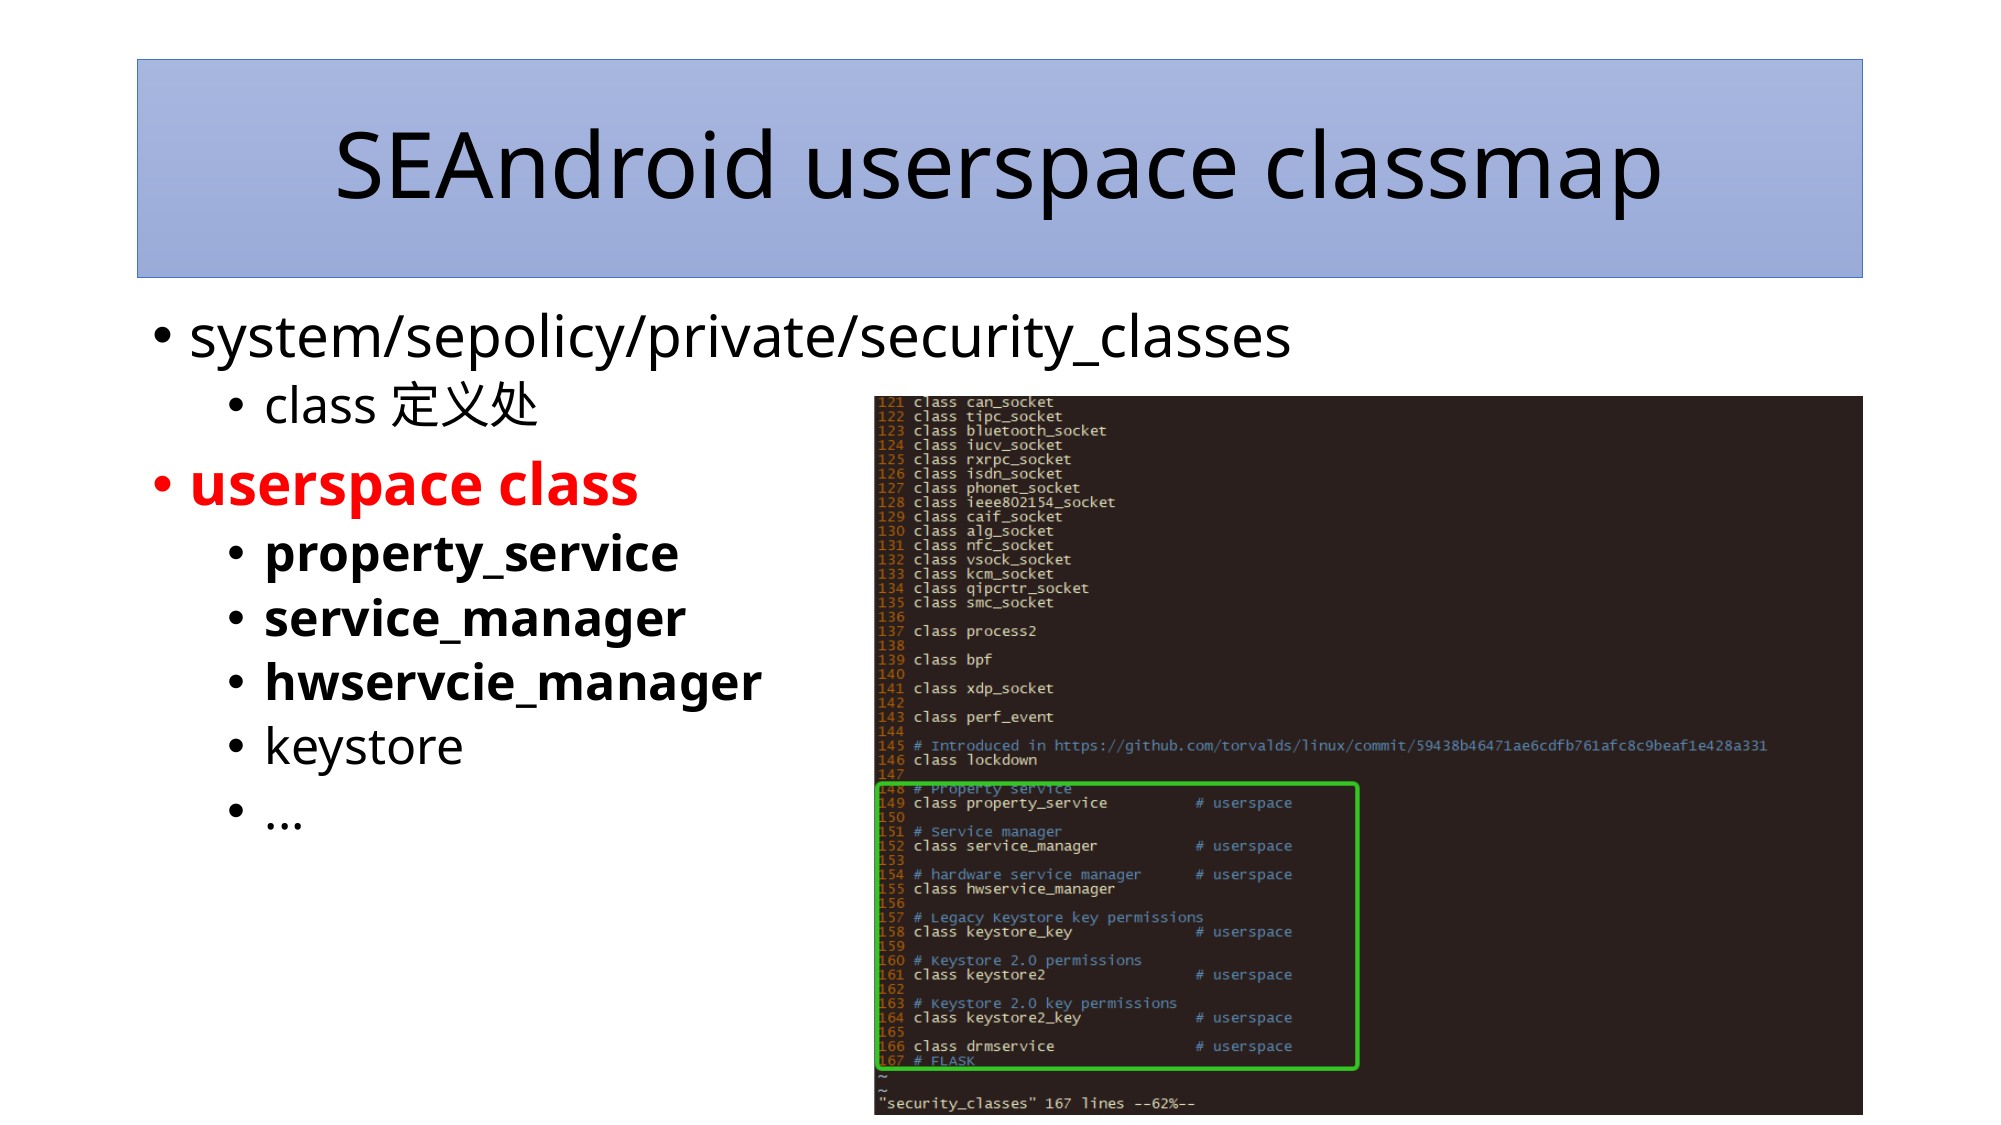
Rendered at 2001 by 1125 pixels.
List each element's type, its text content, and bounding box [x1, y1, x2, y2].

list system/sepolicy/private/security_classes class定义处 userspace class property_service service_manager hwservcie_manager keystore ... [137, 299, 1863, 1014]
picture [874, 396, 1863, 1115]
title SEAndroid userspace classmap [137, 59, 1863, 278]
